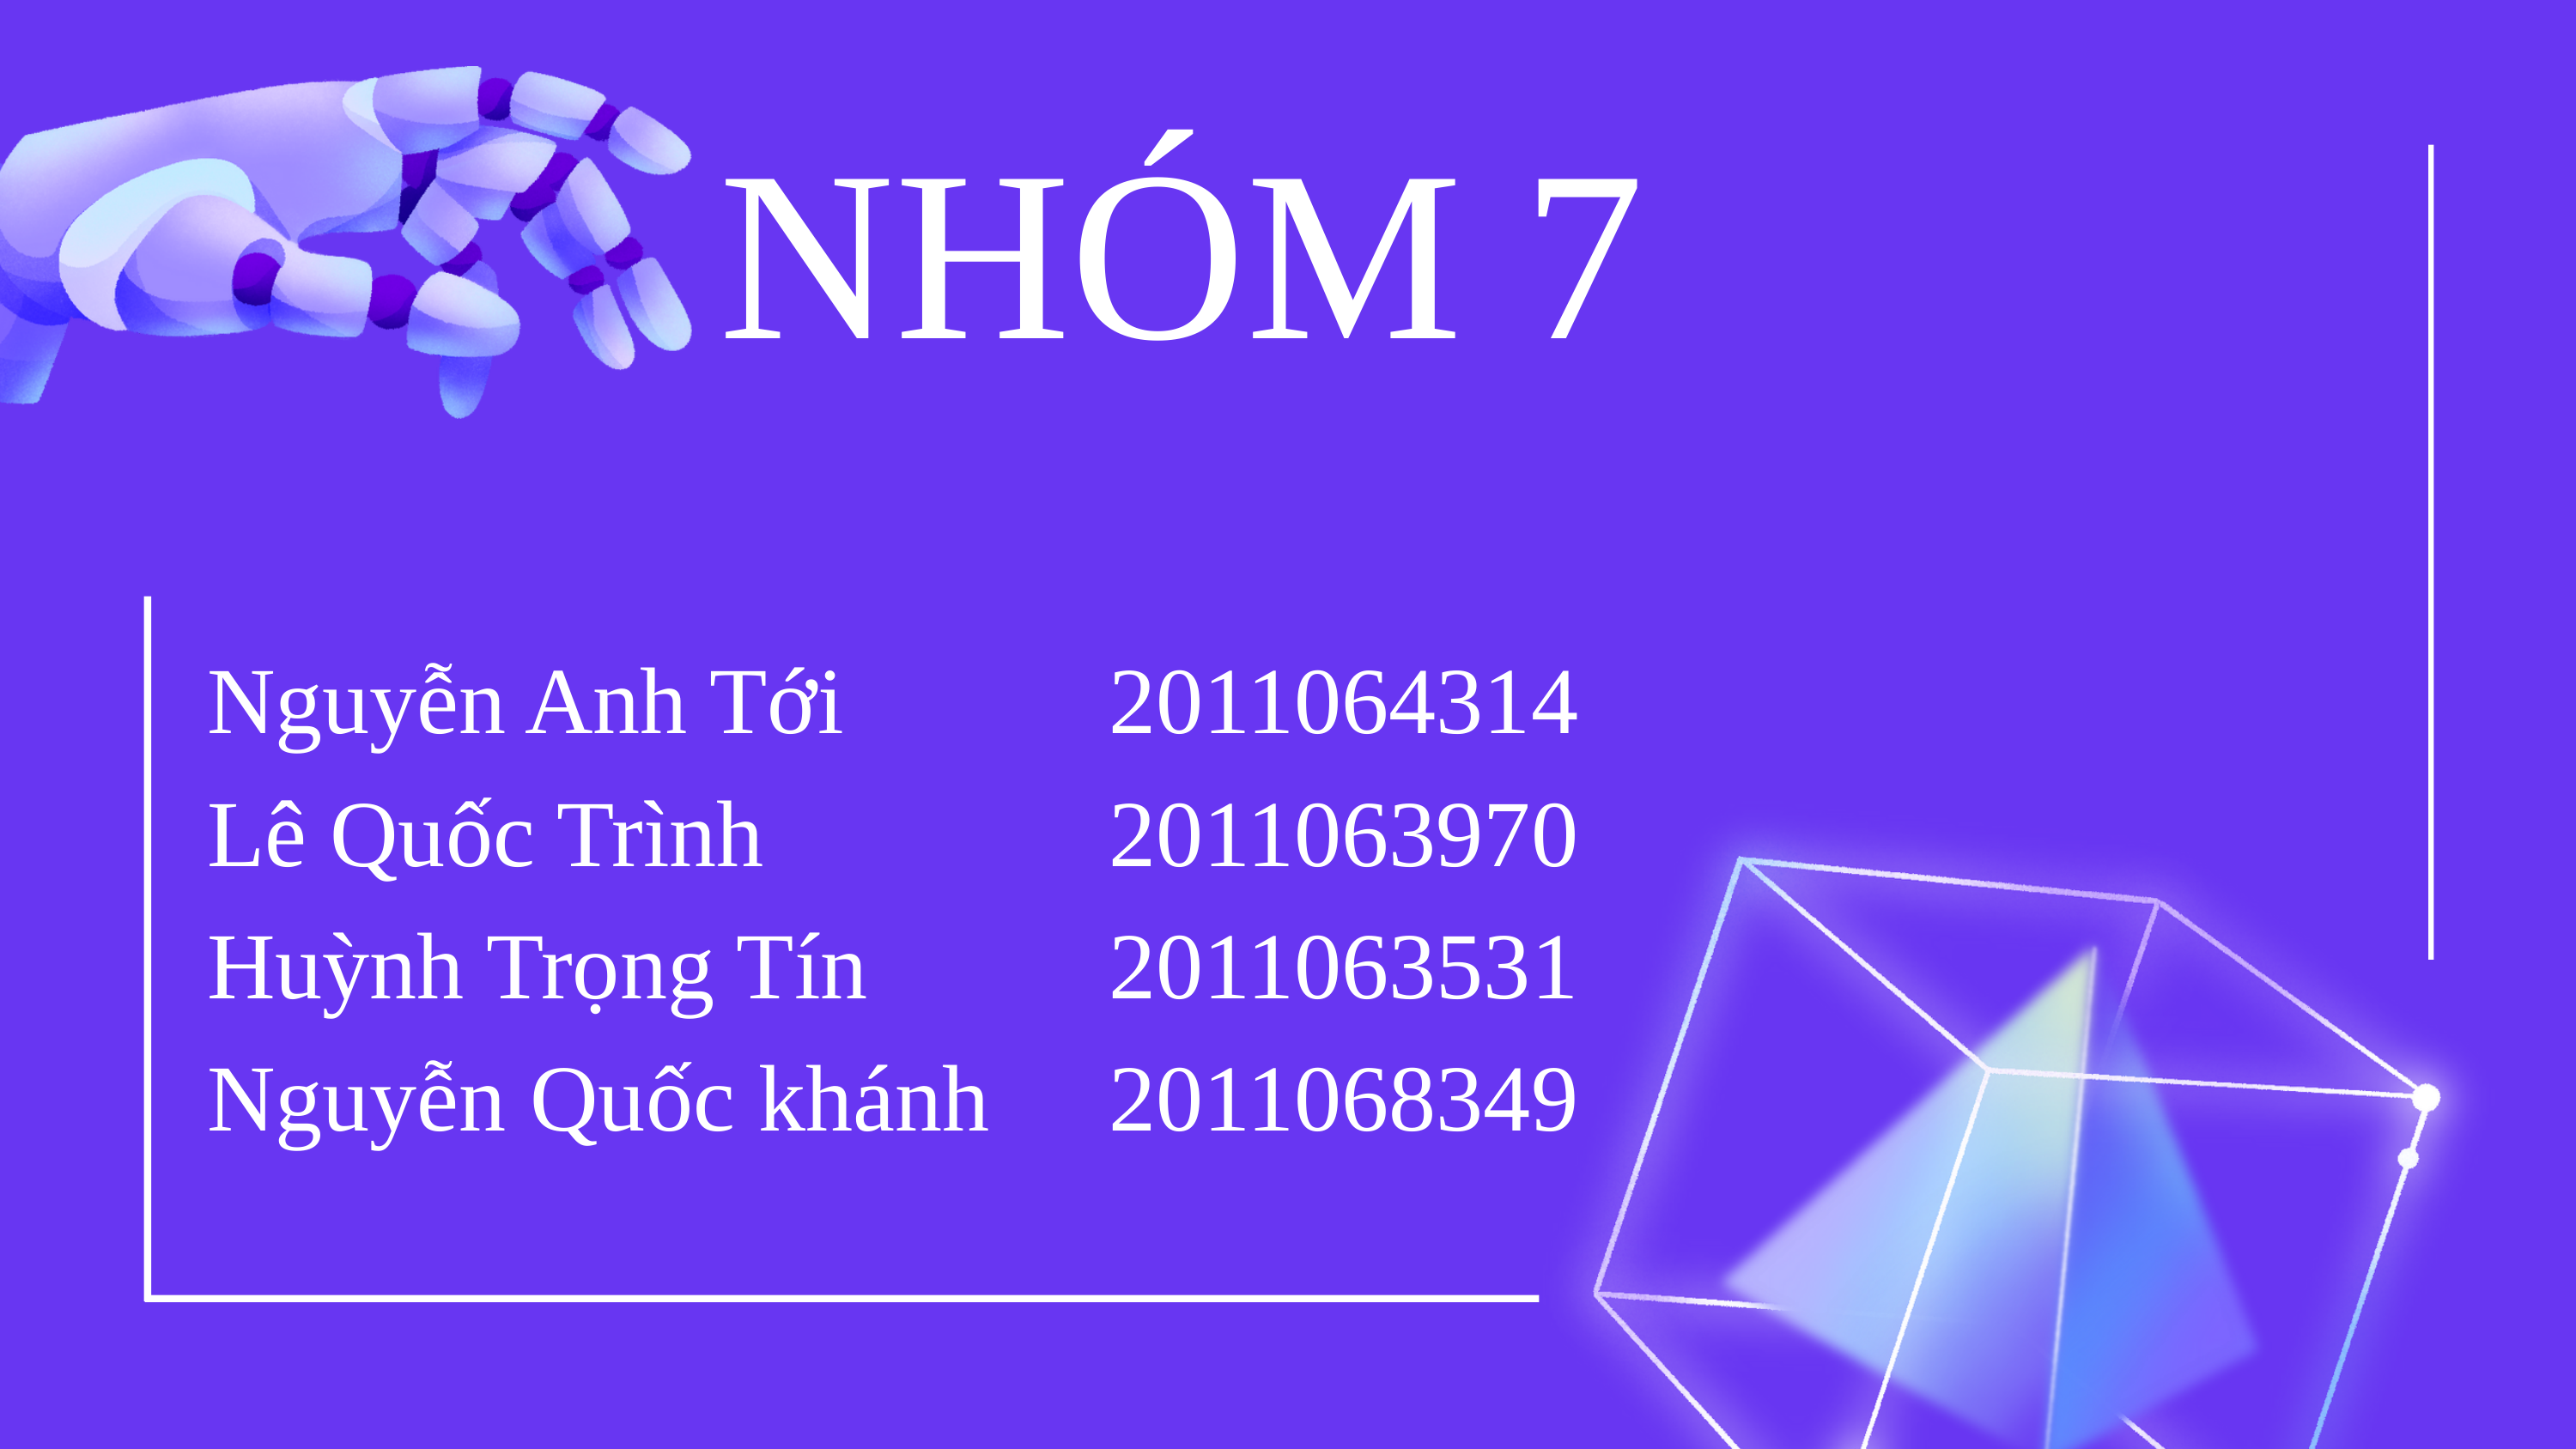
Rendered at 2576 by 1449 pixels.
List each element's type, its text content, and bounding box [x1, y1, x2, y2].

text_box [144, 596, 1540, 1301]
text_box [0, 66, 693, 419]
text_box NHÓM 7 [719, 211, 1755, 634]
text_box [1539, 797, 2500, 1449]
text_box Nguyễn Anh Tới 2011064314 Lê Quốc Trình 2011063970 Huỳnh Trọng Tín 2011063531 Nguyễn Quốc khánh 2011068349 [1541, 620, 1699, 1150]
